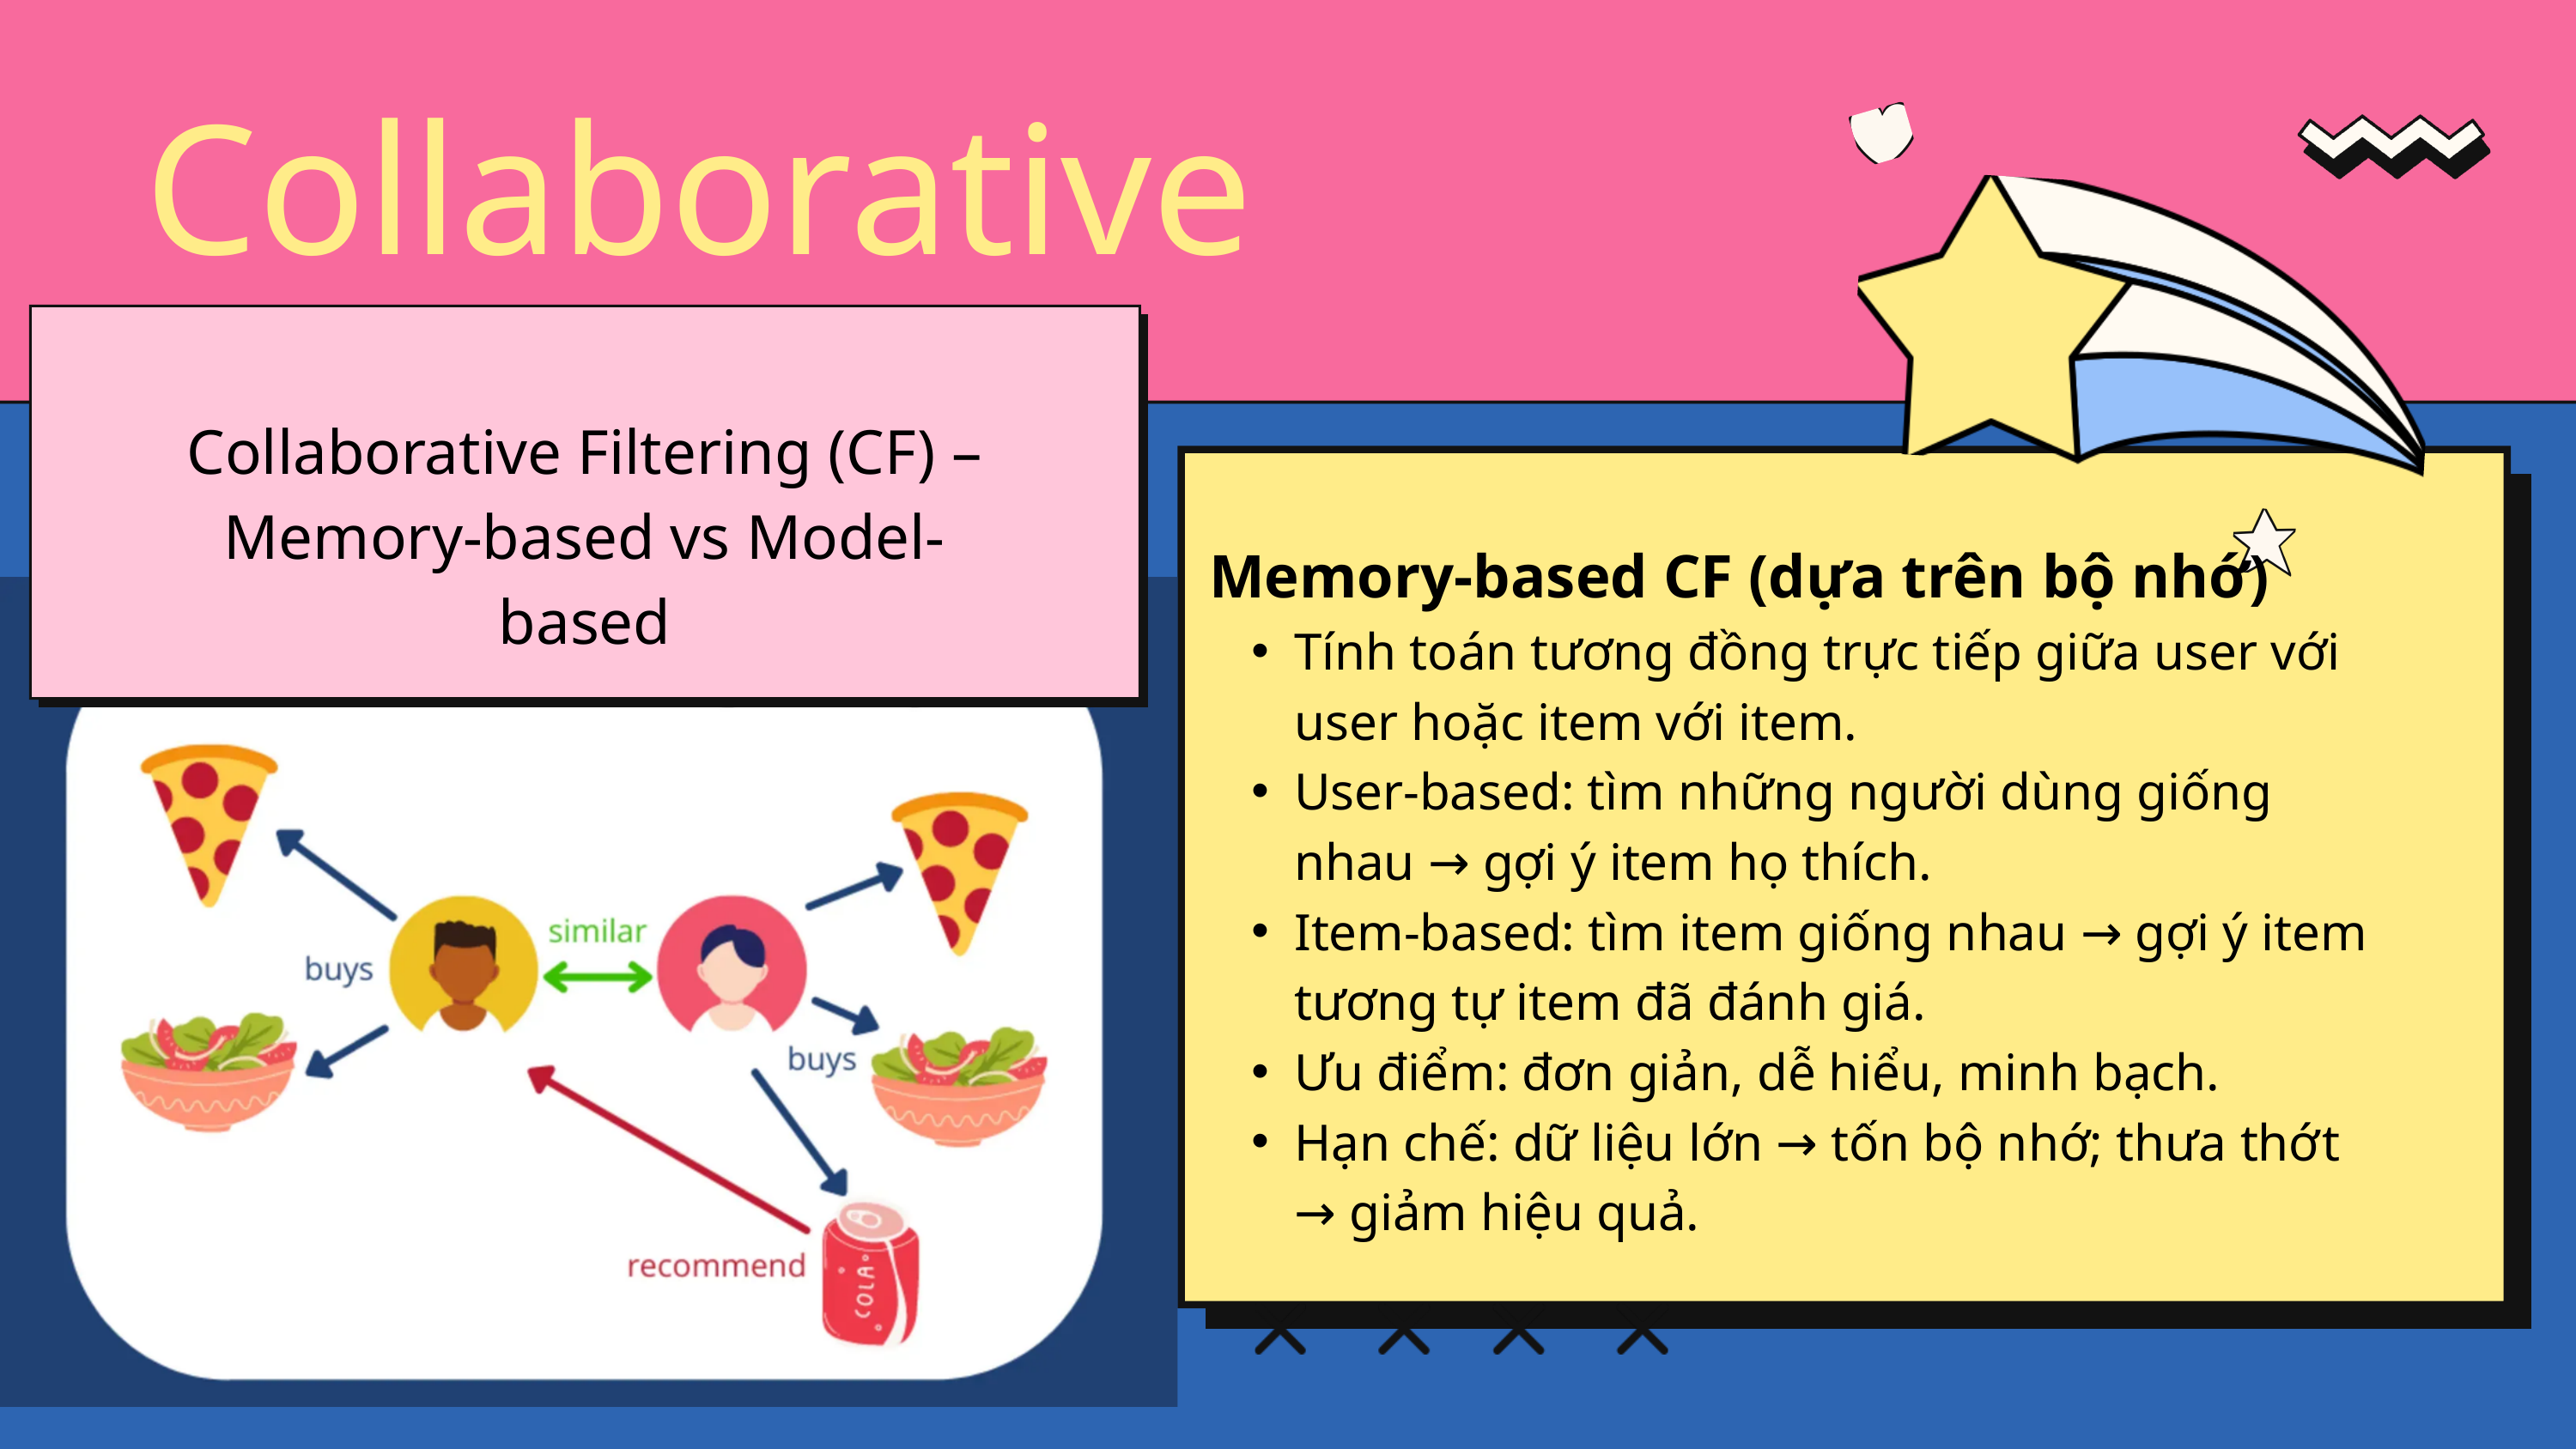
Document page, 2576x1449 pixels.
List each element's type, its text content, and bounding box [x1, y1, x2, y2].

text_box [28, 304, 1149, 707]
text_box [0, 577, 1178, 1407]
text_box [1255, 1336, 1669, 1355]
text_box Collaborative Filtering [1152, 414, 1850, 488]
text_box [1848, 414, 2427, 444]
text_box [0, 0, 2576, 404]
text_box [1177, 446, 2532, 1330]
